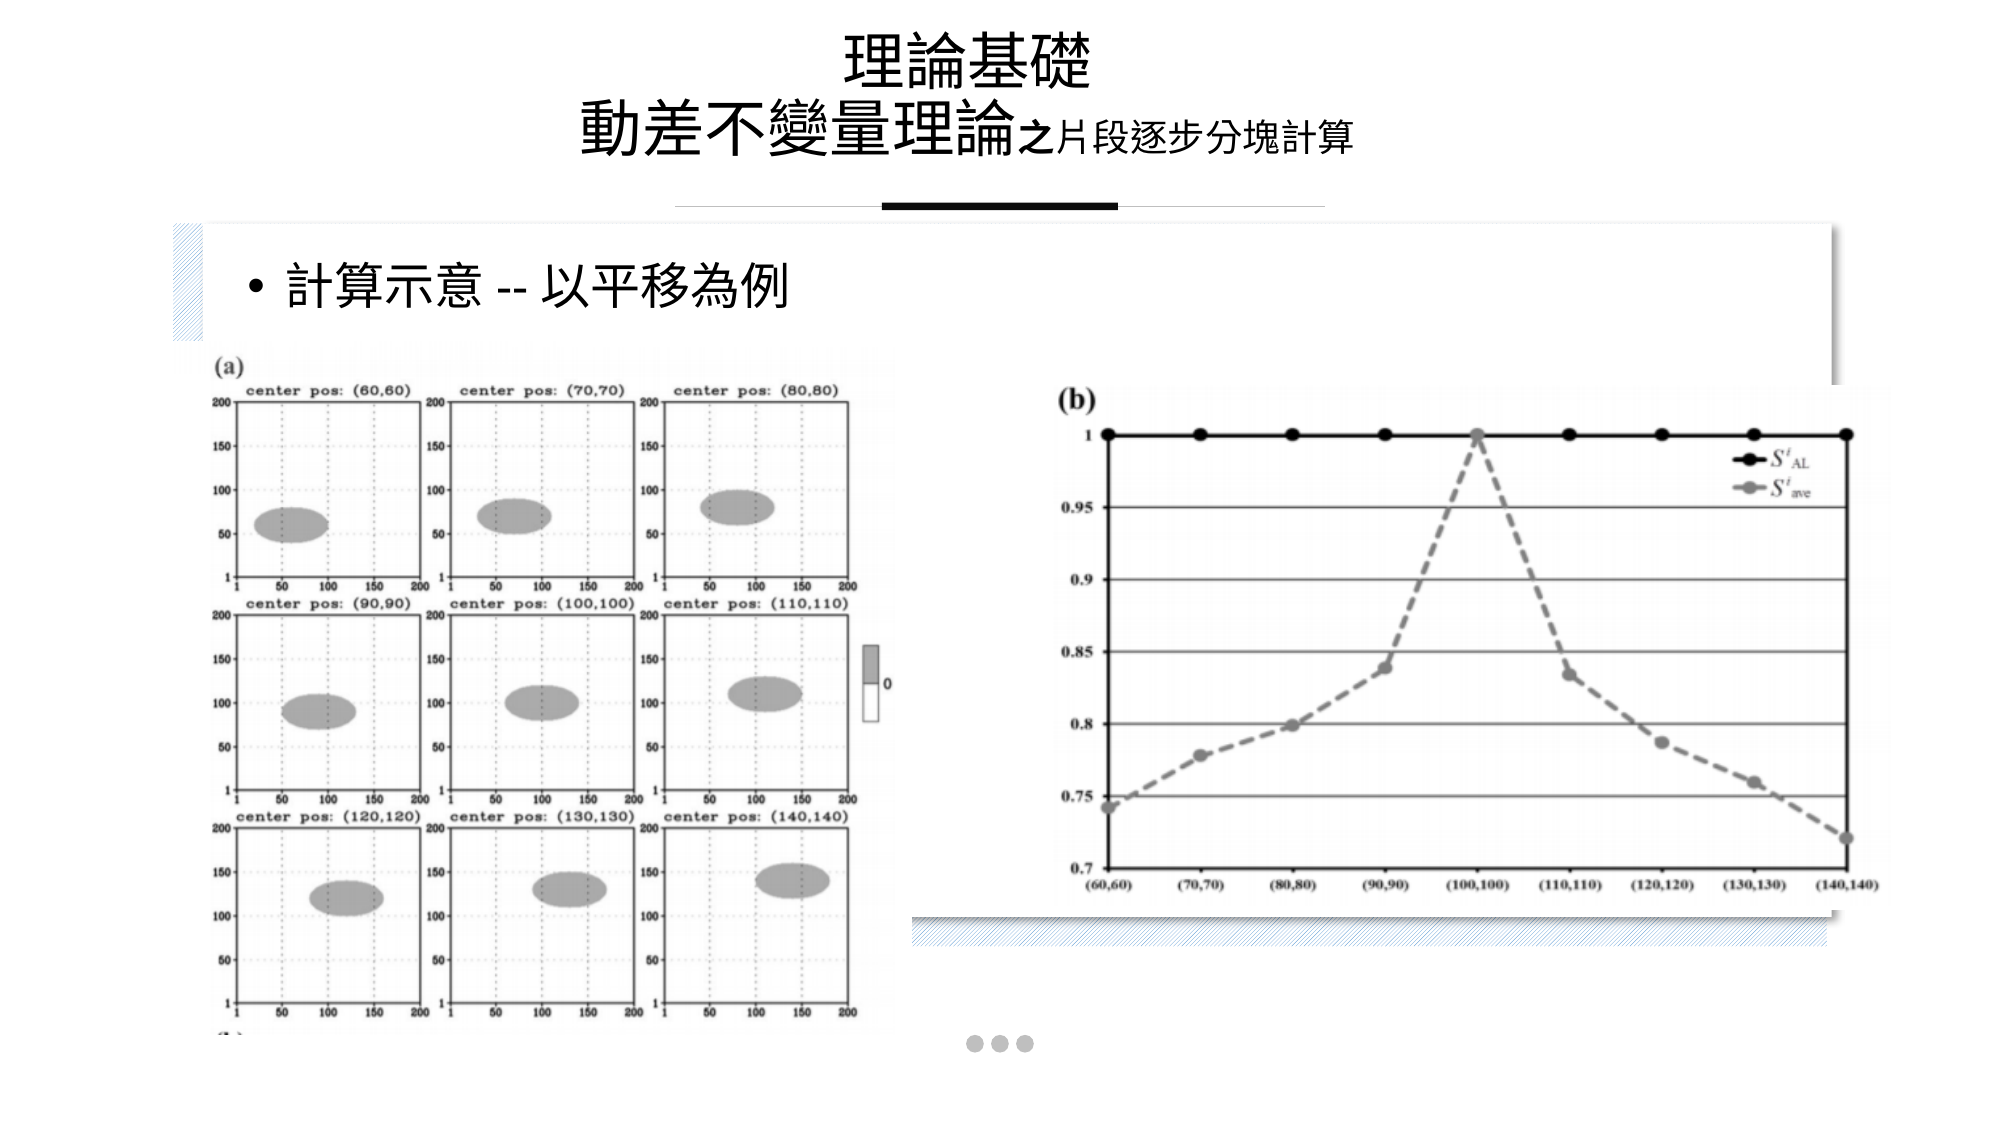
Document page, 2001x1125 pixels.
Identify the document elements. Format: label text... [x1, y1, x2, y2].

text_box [675, 202, 1325, 211]
picture [1024, 385, 1899, 910]
picture [173, 341, 912, 1035]
list 計算示意--以平移為例 [912, 253, 1958, 968]
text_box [173, 223, 1832, 947]
title 理論基礎 動差不變量理論之片段逐步分塊計算 [104, 16, 1830, 180]
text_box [966, 1034, 1034, 1053]
